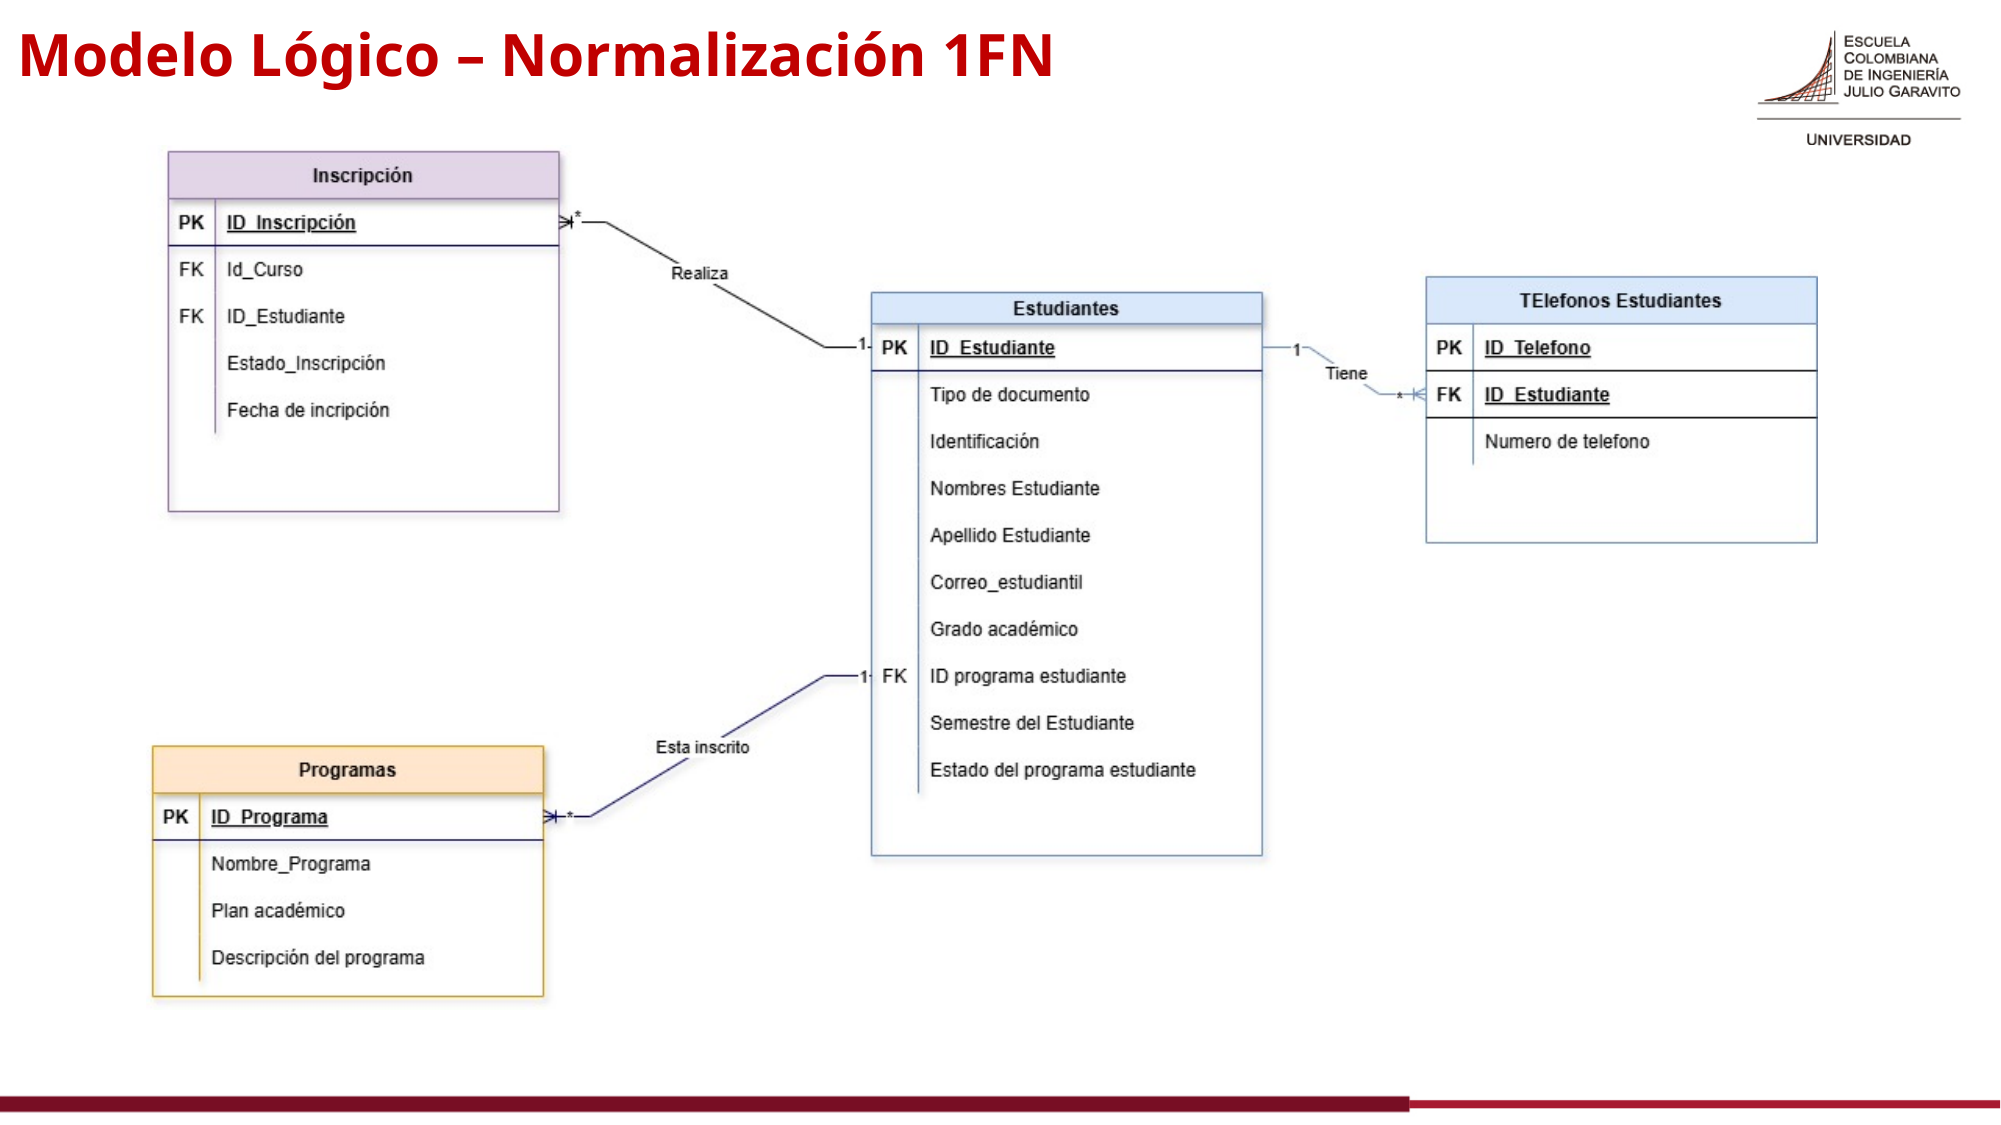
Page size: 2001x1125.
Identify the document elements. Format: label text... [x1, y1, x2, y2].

picture [0, 0, 2001, 1125]
text_box Modelo Lógico – Normalización 1FN [2, 0, 1127, 117]
